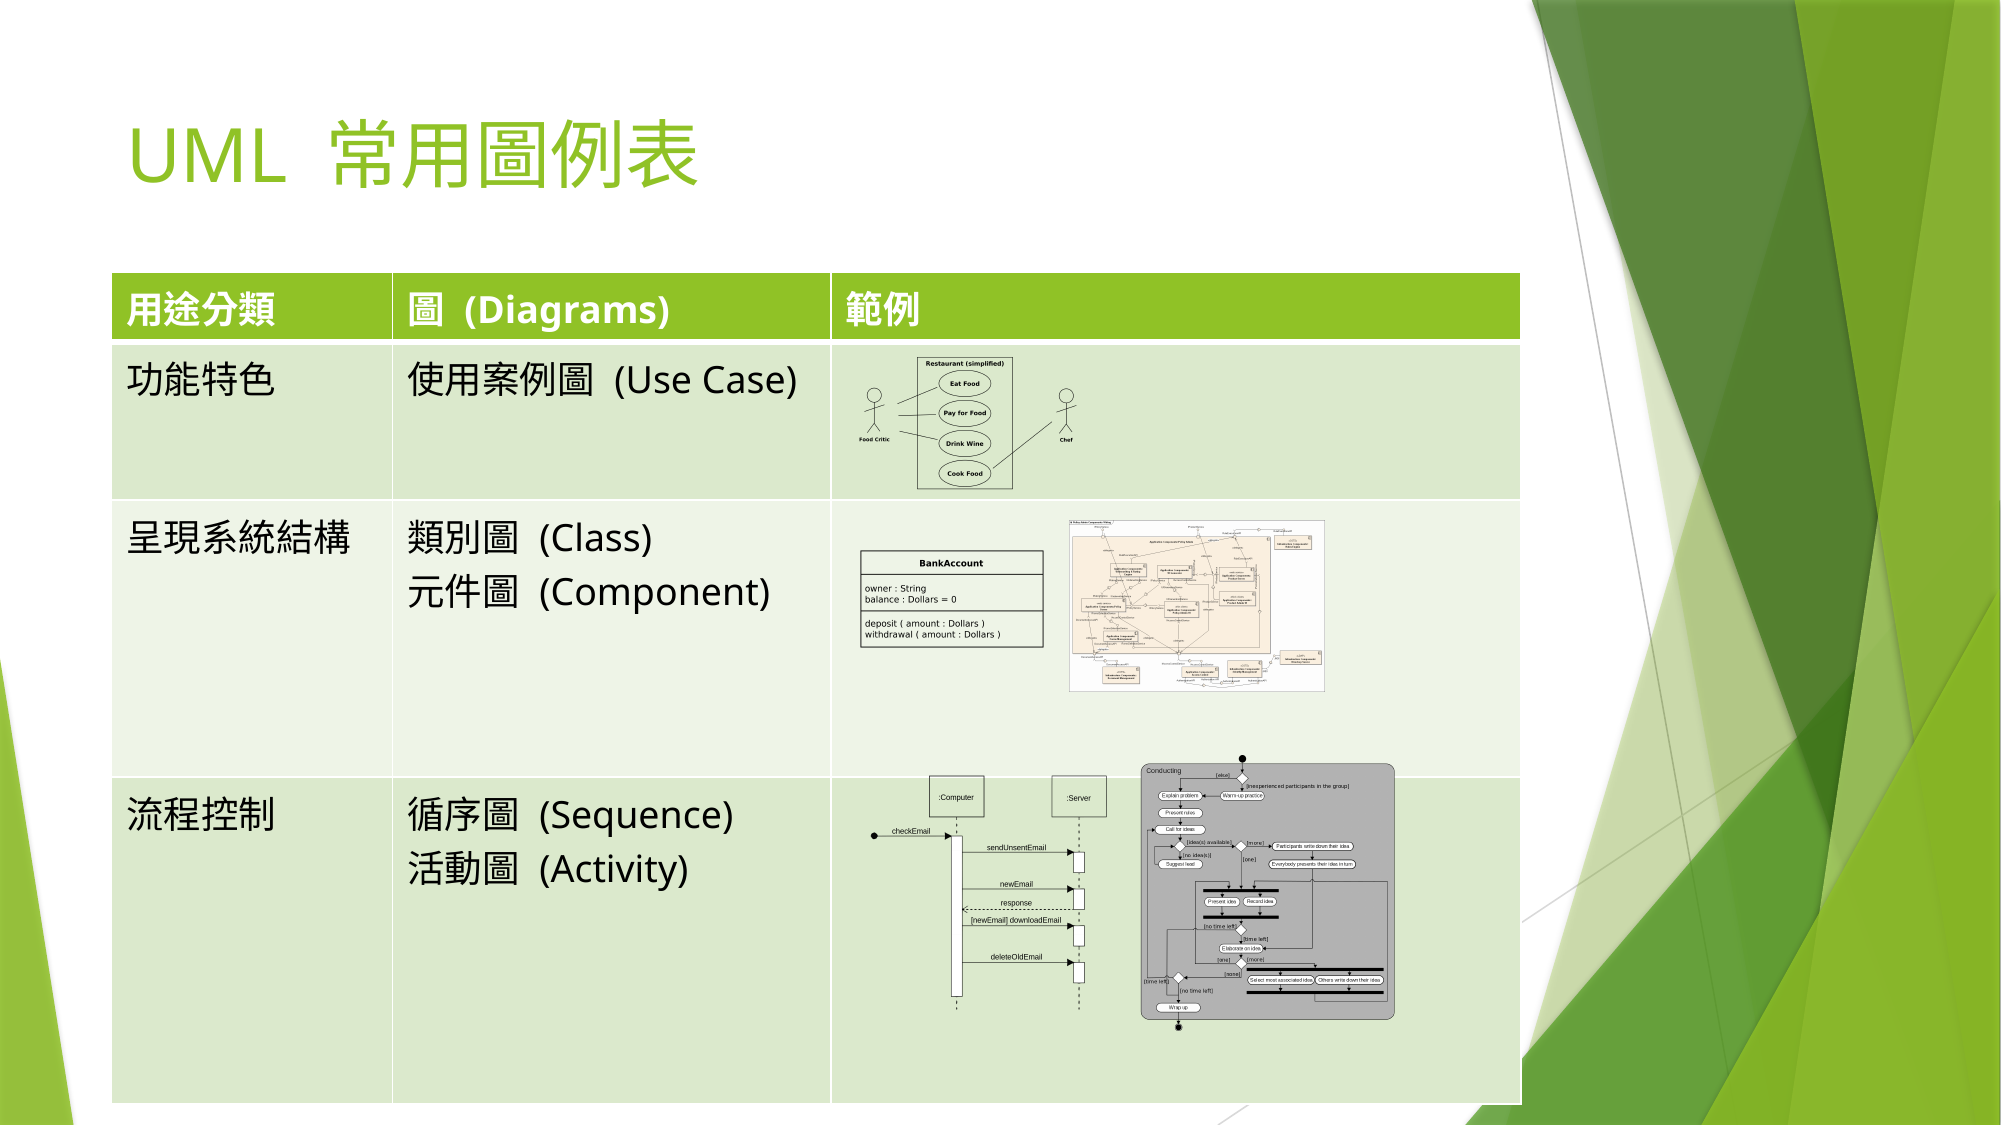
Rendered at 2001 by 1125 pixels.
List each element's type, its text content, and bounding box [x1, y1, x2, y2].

table_cell 循序圖 (Sequence) 活動圖 (Activity) [393, 778, 830, 1103]
picture [1139, 754, 1395, 1031]
table_cell 使用案例圖 (Use Case) [393, 345, 830, 499]
table_header 用途分類 [112, 273, 392, 339]
table_cell [832, 345, 1520, 499]
table_cell 功能特色 [112, 345, 392, 499]
table_cell 呈現系統結構 [112, 501, 392, 776]
picture [1068, 519, 1326, 693]
picture [860, 766, 1116, 1020]
picture [839, 347, 1098, 501]
title UML 常用圖例表 [111, 99, 1522, 272]
table_cell [832, 501, 1520, 776]
picture [859, 550, 1046, 650]
table_cell [832, 778, 1520, 1103]
table_header 範例 [832, 273, 1520, 339]
table_header 圖 (Diagrams) [393, 273, 830, 339]
table_cell 流程控制 [112, 778, 392, 1103]
table_cell 類別圖 (Class) 元件圖 (Component) [393, 501, 830, 776]
